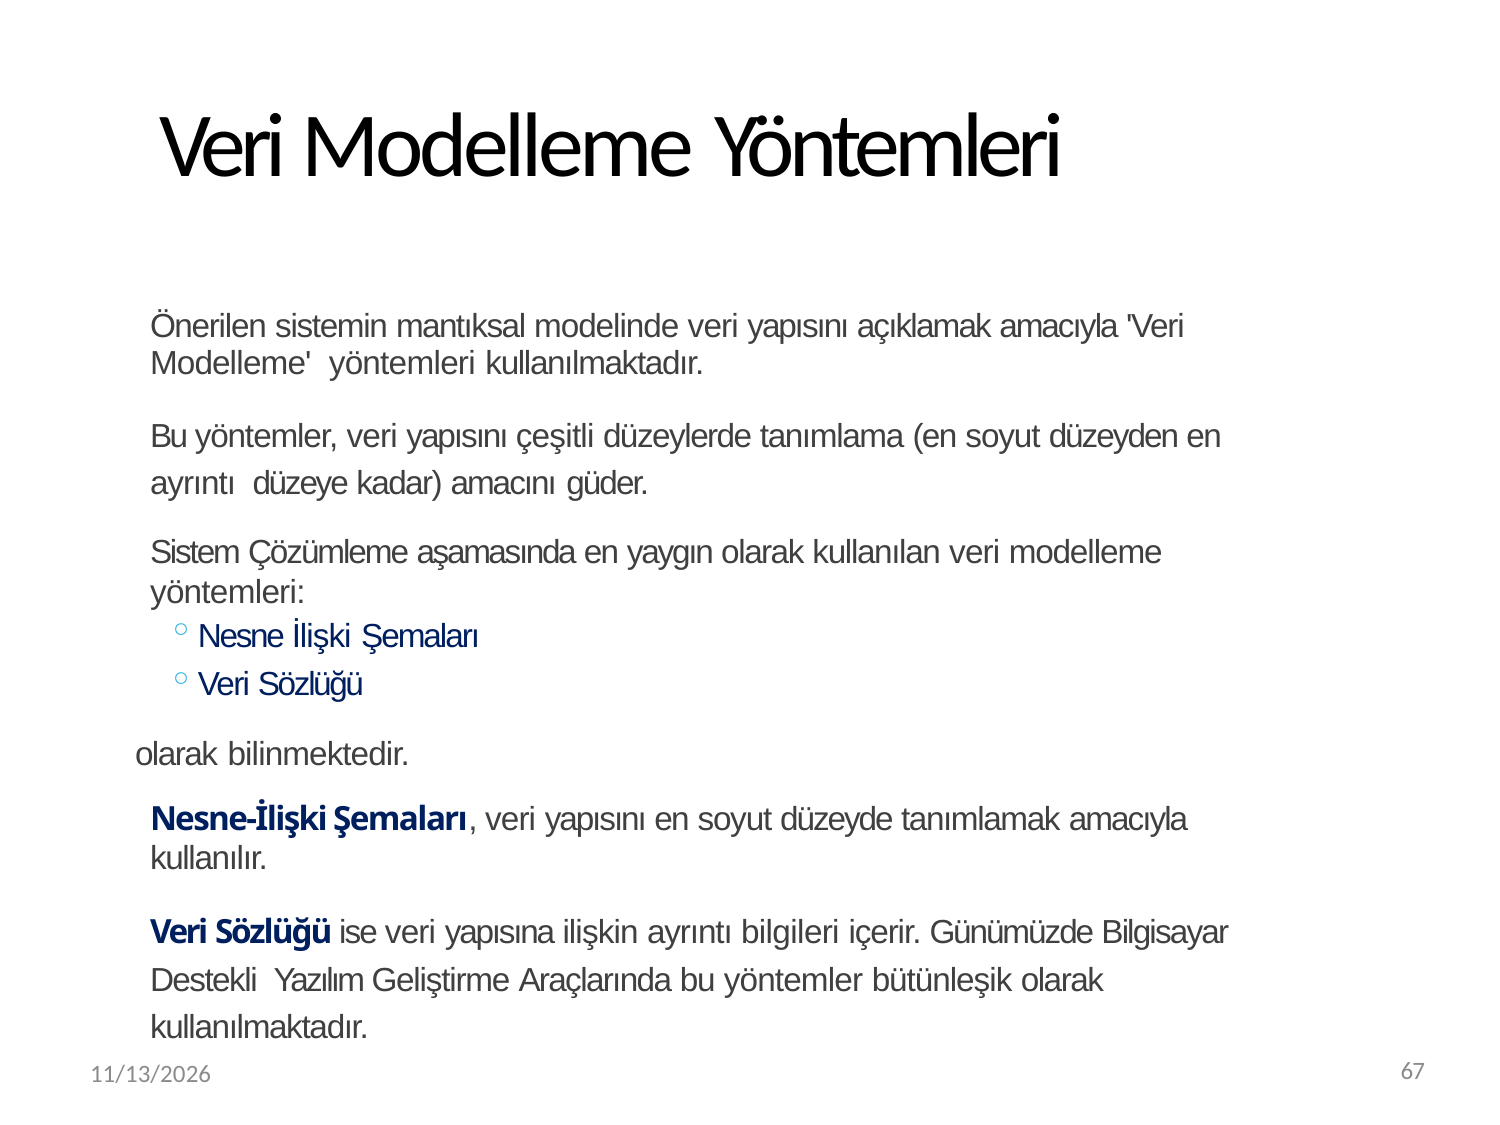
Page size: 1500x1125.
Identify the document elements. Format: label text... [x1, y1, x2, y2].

text_box Önerilen sistemin mantıksal modelinde veri yapısını açıklamak amacıyla 'Veri Modelleme' yöntemleri kullanılmaktadır. Bu yöntemler, veri yapısını çeşitli düzeylerde tanımlama (en soyut düzeyden en ayrıntı düzeye kadar) amacını güder. Sistem Çözümleme aşamasında en yaygın olarak kullanılan veri modelleme yöntemleri: Nesne İlişki Şemaları Veri Sözlüğü olarak bilinmektedir. Nesne-İlişki Şemaları, veri yapısını en soyut düzeyde tanımlamak amacıyla kullanılır. Veri Sözlüğü ise veri yapısına ilişkin ayrıntı bilgileri içerir. Günümüzde Bilgisayar Destekli Yazılım Geliştirme Araçlarında bu yöntemler bütünleşik olarak kullanılmaktadır. [132, 302, 1351, 1046]
title Veri Modelleme Yöntemleri [75, 43, 1425, 234]
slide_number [75, 1042, 425, 1103]
slide_number 67 [1074, 746, 1425, 1125]
